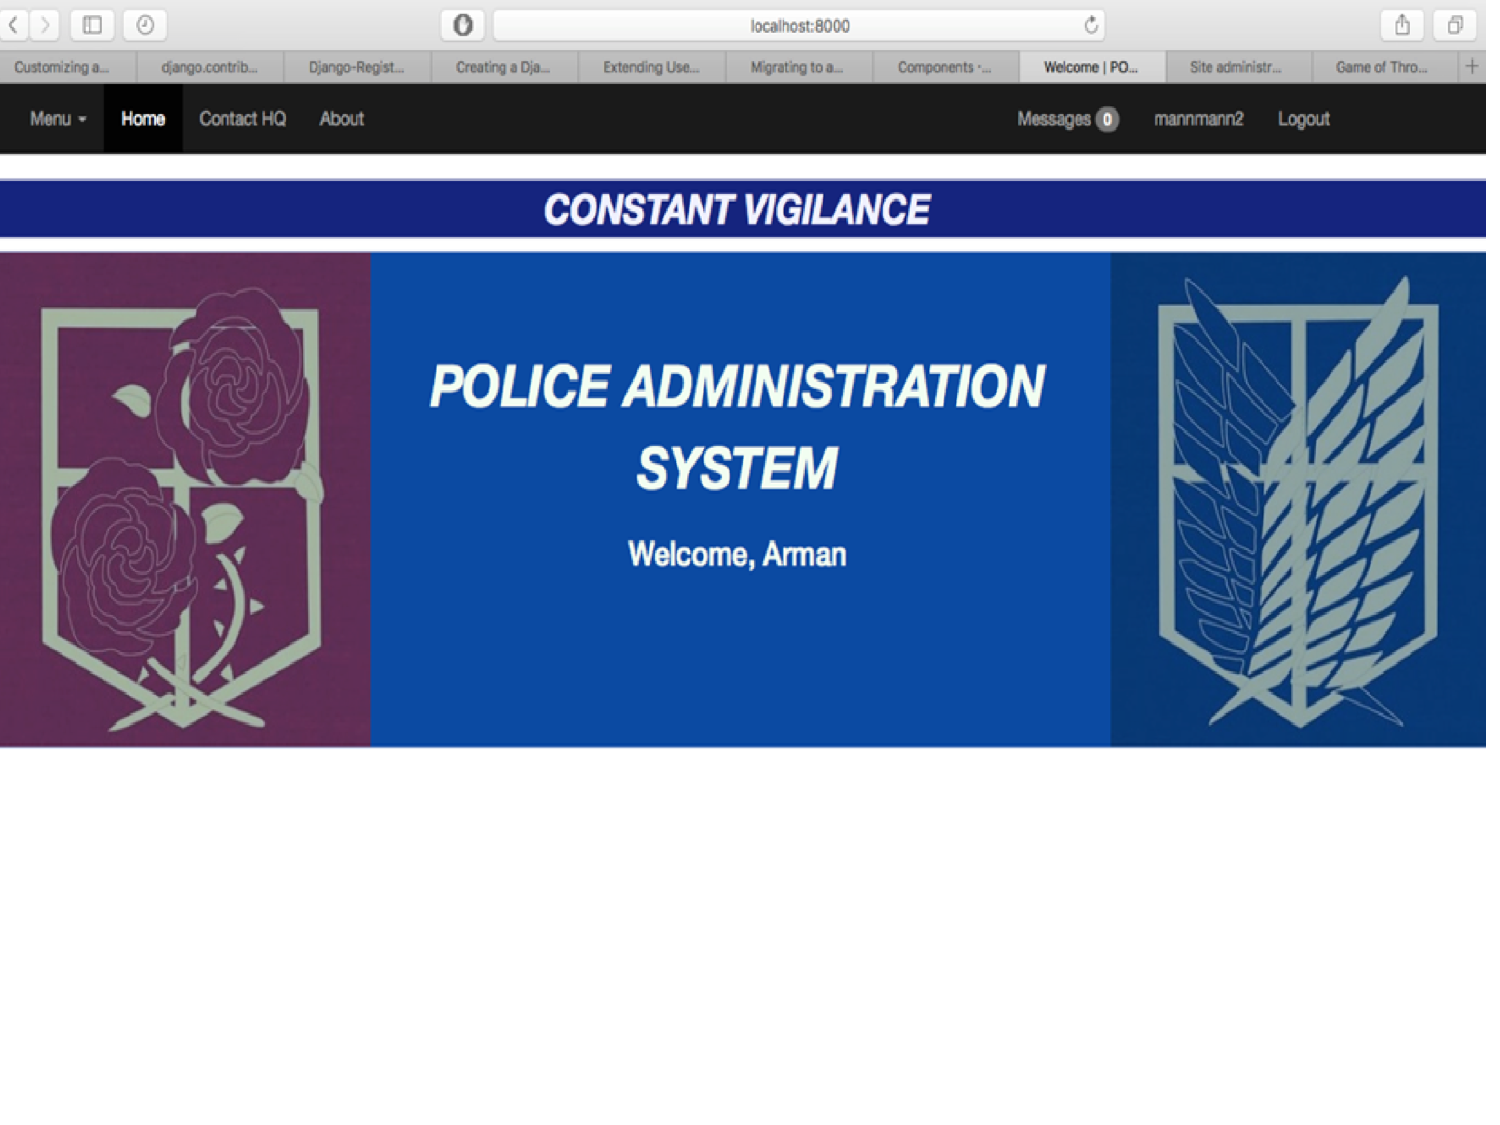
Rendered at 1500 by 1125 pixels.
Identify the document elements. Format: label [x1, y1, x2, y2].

text_box [0, 0, 1500, 1125]
